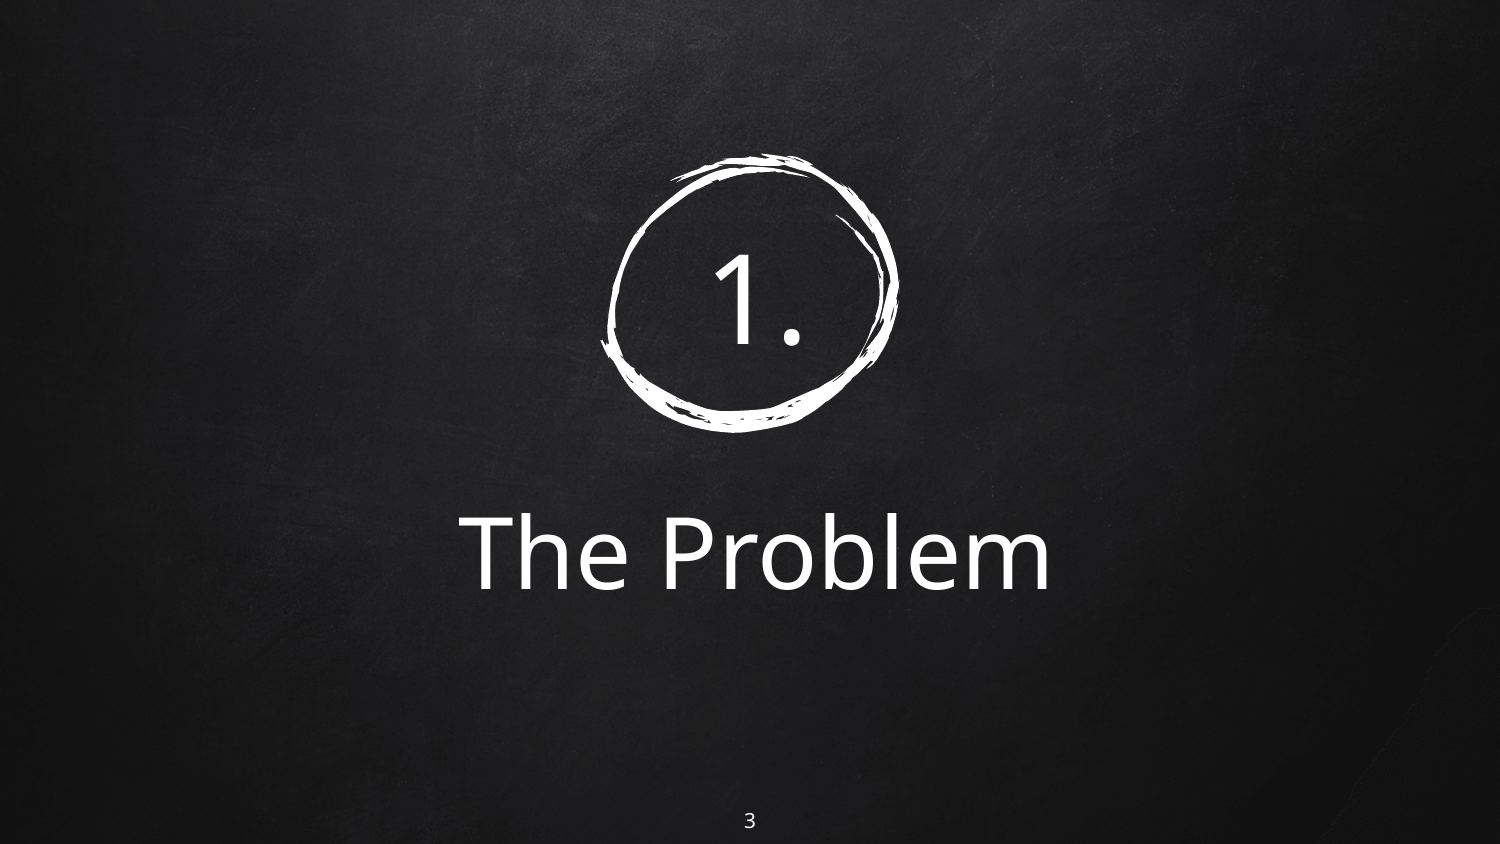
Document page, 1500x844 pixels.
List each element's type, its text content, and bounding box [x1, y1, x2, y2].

text_box [600, 153, 900, 433]
slide_number 3 [705, 792, 795, 844]
title 1. The Problem [119, 433, 1395, 625]
picture [0, 0, 1500, 844]
